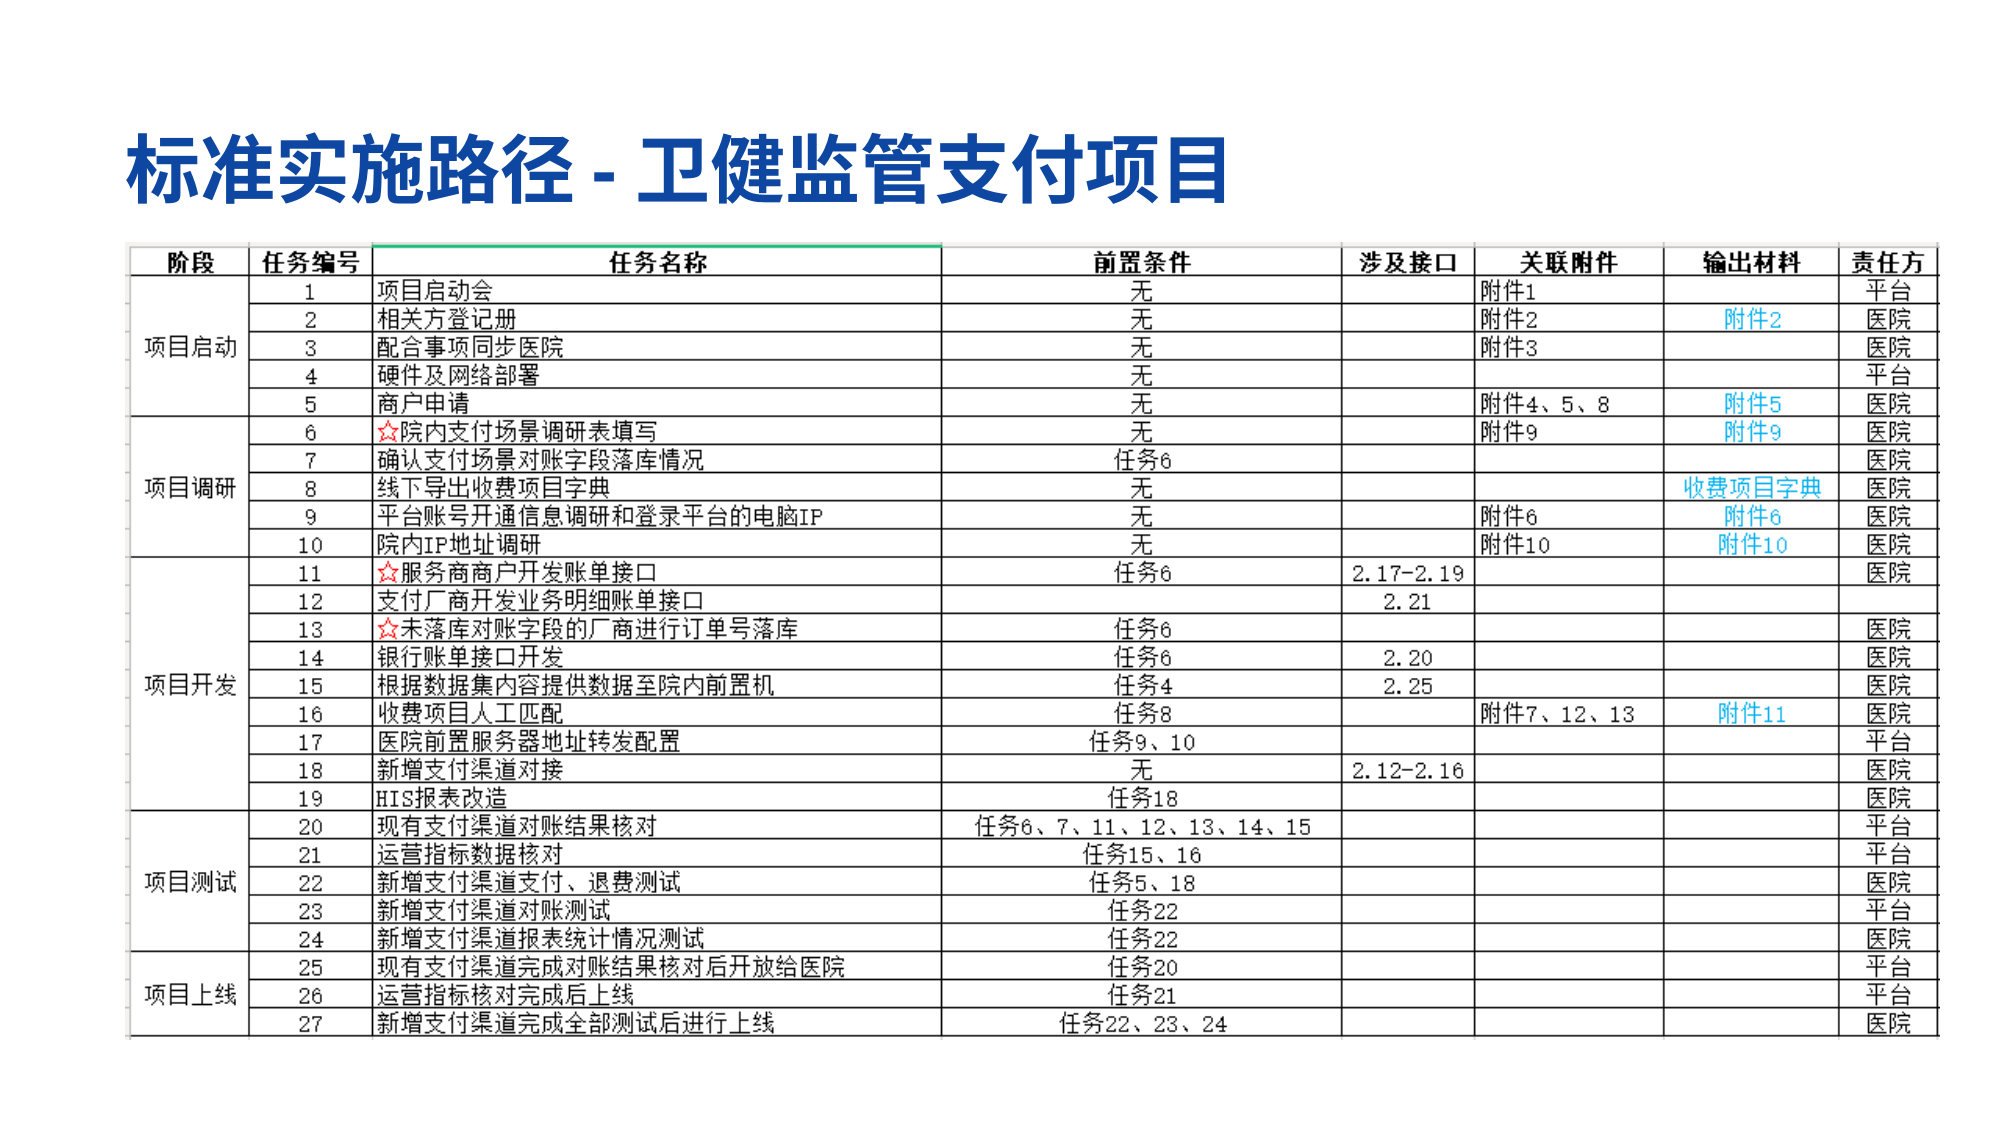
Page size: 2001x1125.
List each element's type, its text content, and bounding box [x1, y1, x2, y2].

text_box 标准实施路径-卫健监管支付项目 [125, 104, 1875, 209]
picture [124, 242, 1940, 1040]
